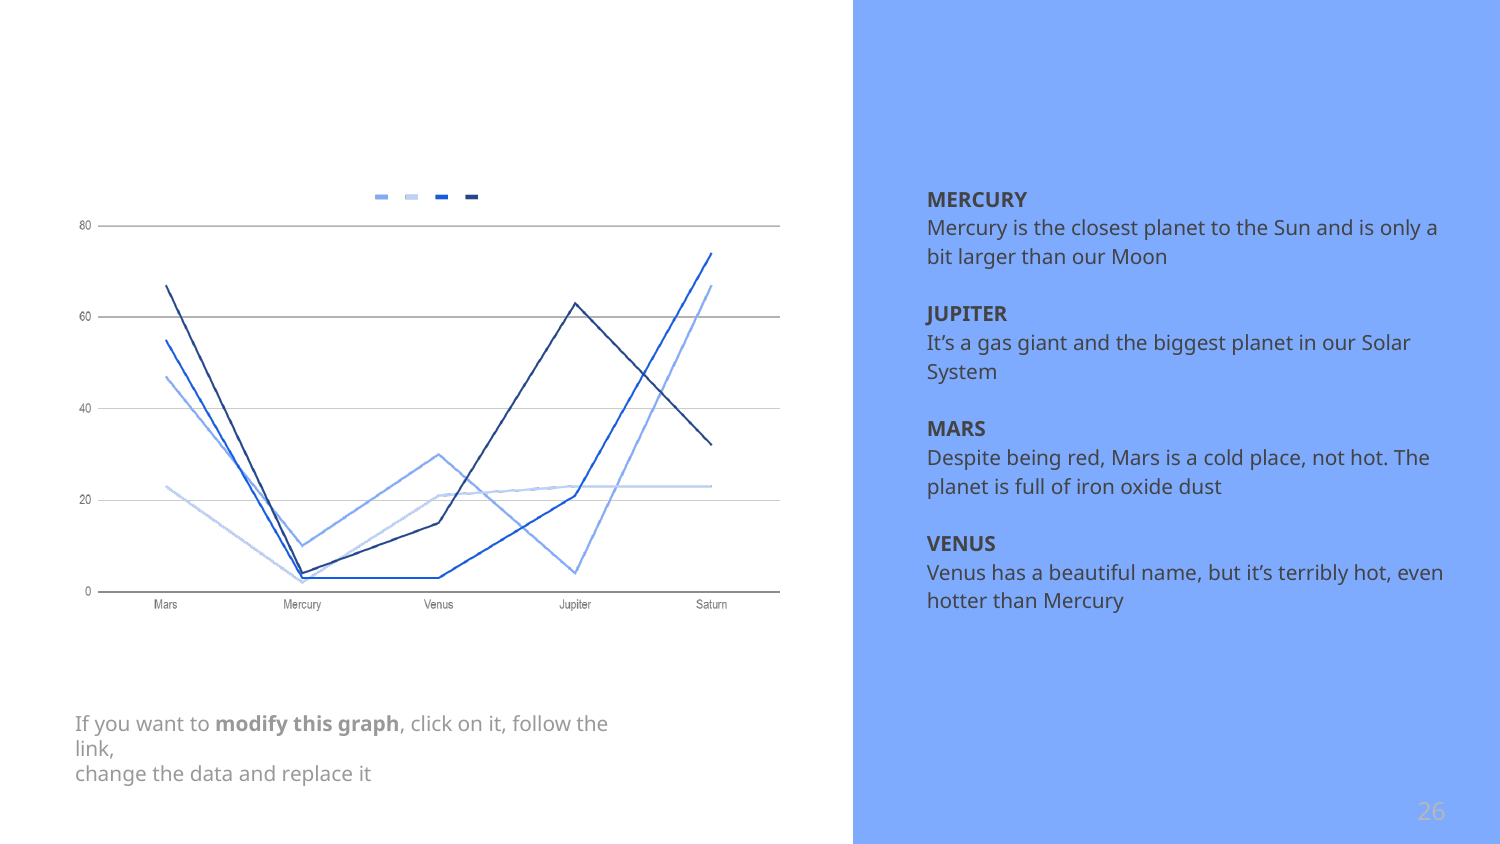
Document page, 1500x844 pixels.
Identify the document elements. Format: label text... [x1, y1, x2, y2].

list MERCURY Mercury is the closest planet to the Sun and is only a bit larger than our Moon JUPITER It’s a gas giant and the biggest planet in our Solar System MARS Despite being red, Mars is a cold place, not hot. The planet is full of iron oxide dust VENUS Venus has a beautiful name, but it’s terribly hot, even hotter than Mercury [911, 167, 1466, 634]
title If you want to modify this graph, click on it, follow the link, change the data and replace it [60, 695, 646, 790]
picture [50, 167, 804, 634]
slide_number 26 [1402, 764, 1493, 830]
